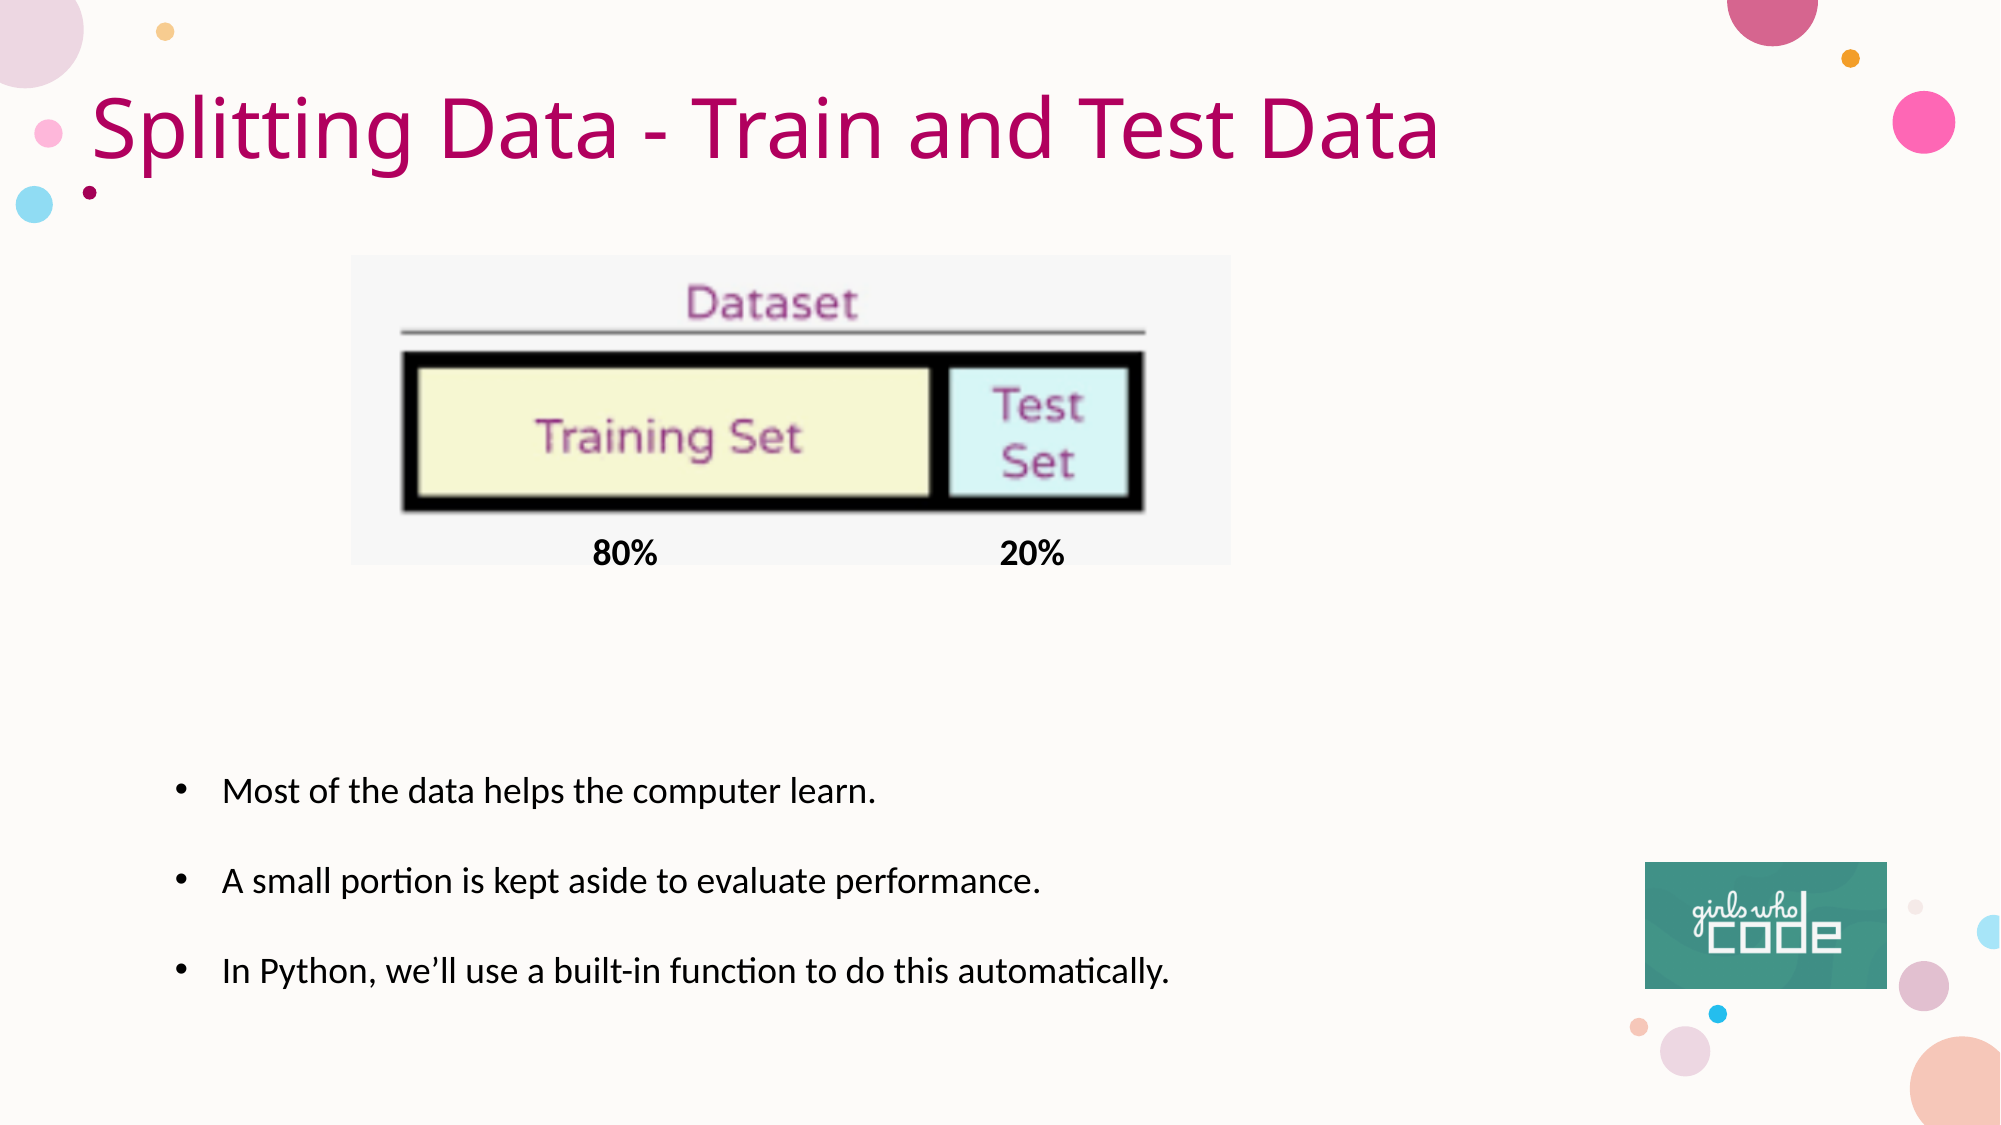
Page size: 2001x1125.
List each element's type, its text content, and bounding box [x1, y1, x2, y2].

text_box Most of the data helps the computer learn. A small portion is kept aside to evaluate performance. In Python, we’ll use a built-in function to do this automatically. [160, 758, 1187, 1044]
title Splitting Data - Train and Test Data [76, 22, 1927, 241]
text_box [350, 255, 1231, 582]
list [1644, 862, 1887, 989]
